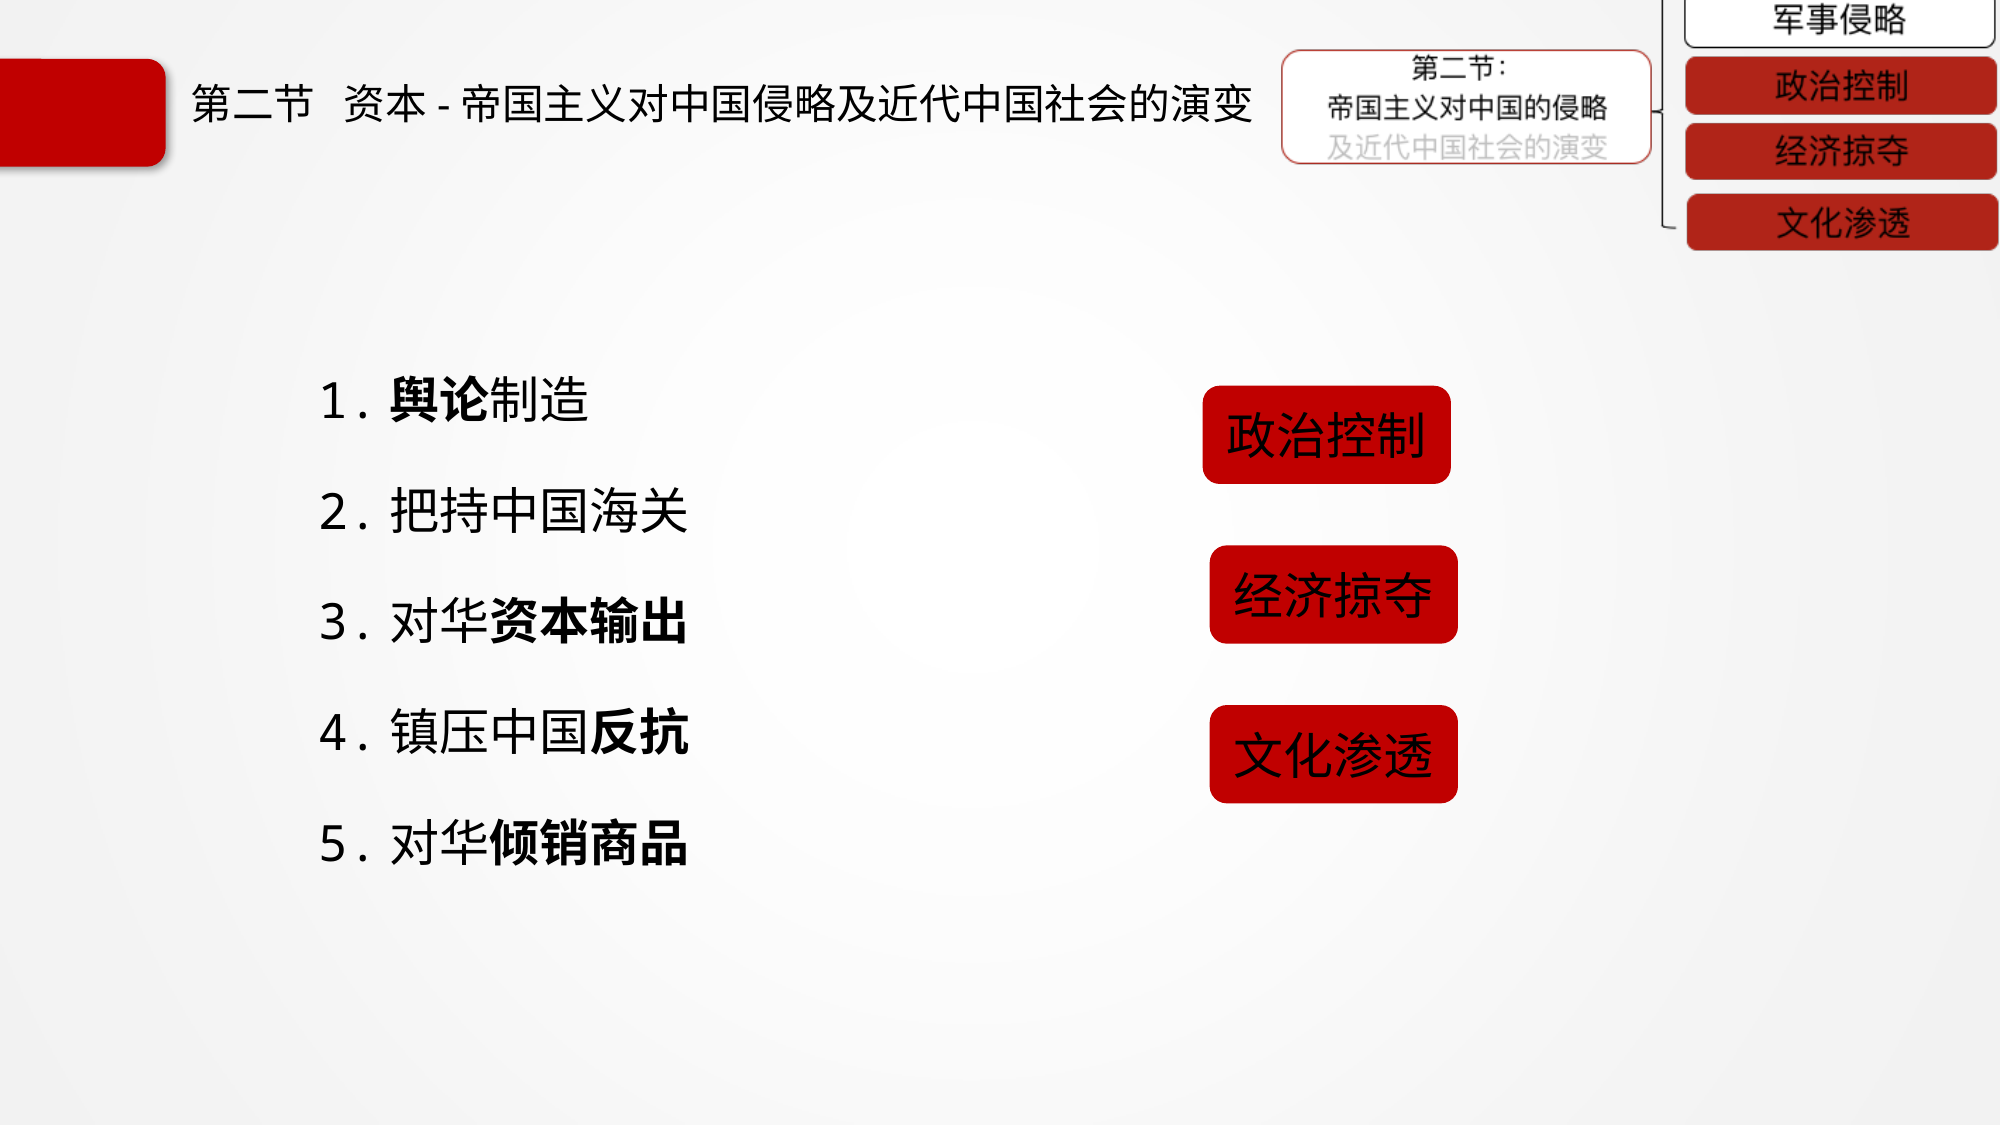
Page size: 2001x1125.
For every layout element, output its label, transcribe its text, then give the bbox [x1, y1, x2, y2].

list 1.舆论制造 2.把持中国海关 3.对华资本输出 4.镇压中国反抗 5.对华倾销商品 [302, 330, 913, 919]
text_box 文化渗透 [1209, 705, 1458, 804]
picture [0, 0, 2000, 1125]
text_box 经济掠夺 [1209, 545, 1458, 644]
text_box 政治控制 [1202, 385, 1451, 484]
text_box 第二节 资本-帝国主义对中国侵略及近代中国社会的演变 [175, 76, 1280, 137]
